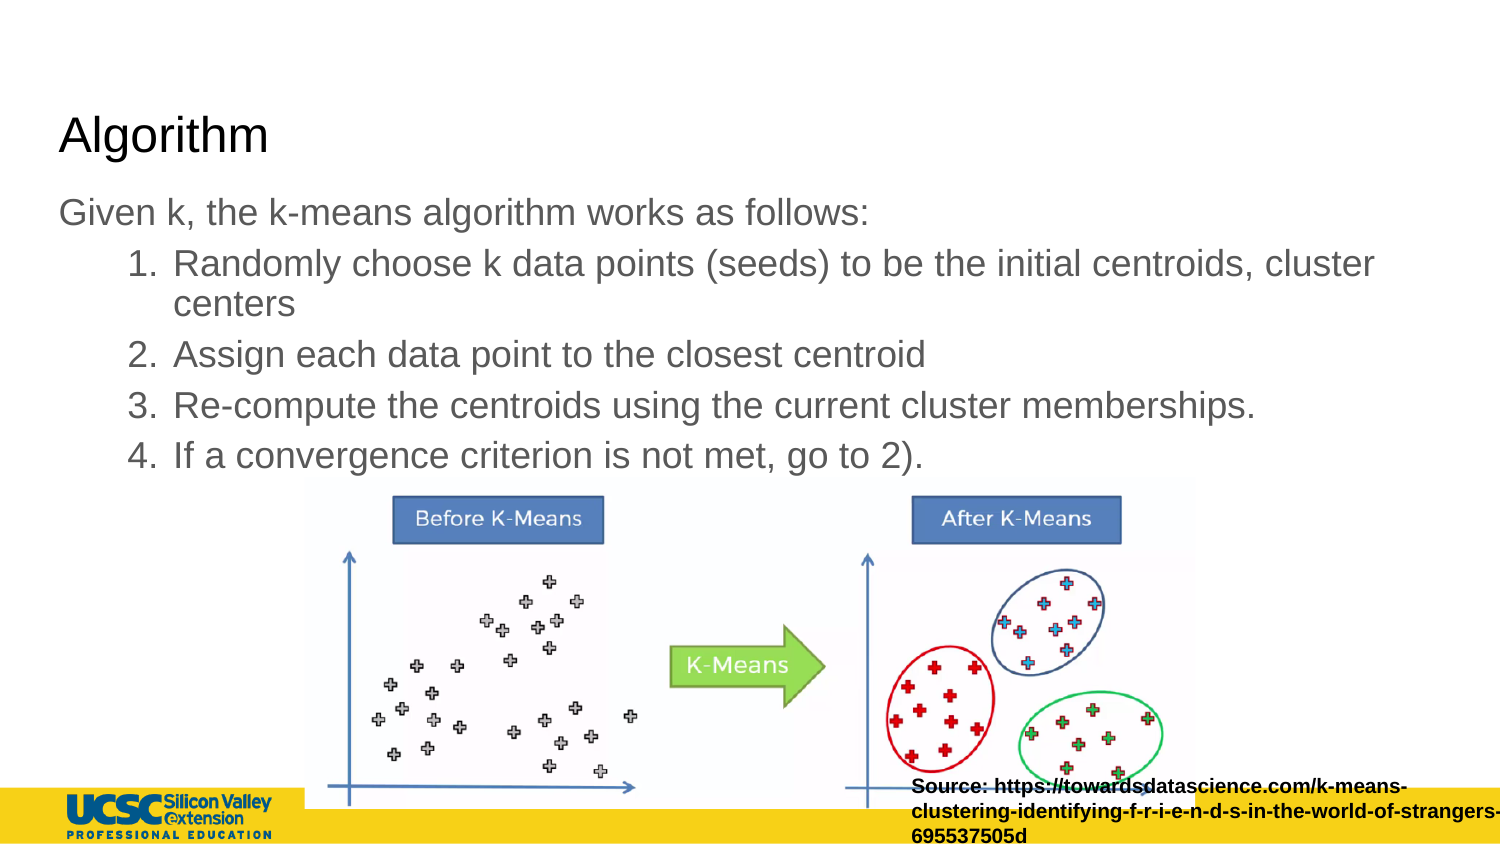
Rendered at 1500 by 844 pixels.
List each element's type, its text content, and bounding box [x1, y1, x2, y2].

picture [60, 787, 277, 844]
picture [304, 476, 1196, 810]
title Algorithm [51, 72, 1449, 167]
list Given k, the k-means algorithm works as follows: Randomly choose k data points (seeds) to be the initial centroids, cluster centers Assign each data point to the closest centroid Re-compute the centroids using the current cluster memberships. If a convergence criterion is not met, go to 2). [51, 189, 1449, 750]
text_box Source: https://towardsdatascience.com/k-means-clustering-identifying-f-r-i-e-n-d-s-in-the-world-of-strangers-695537505d [1199, 768, 1500, 805]
